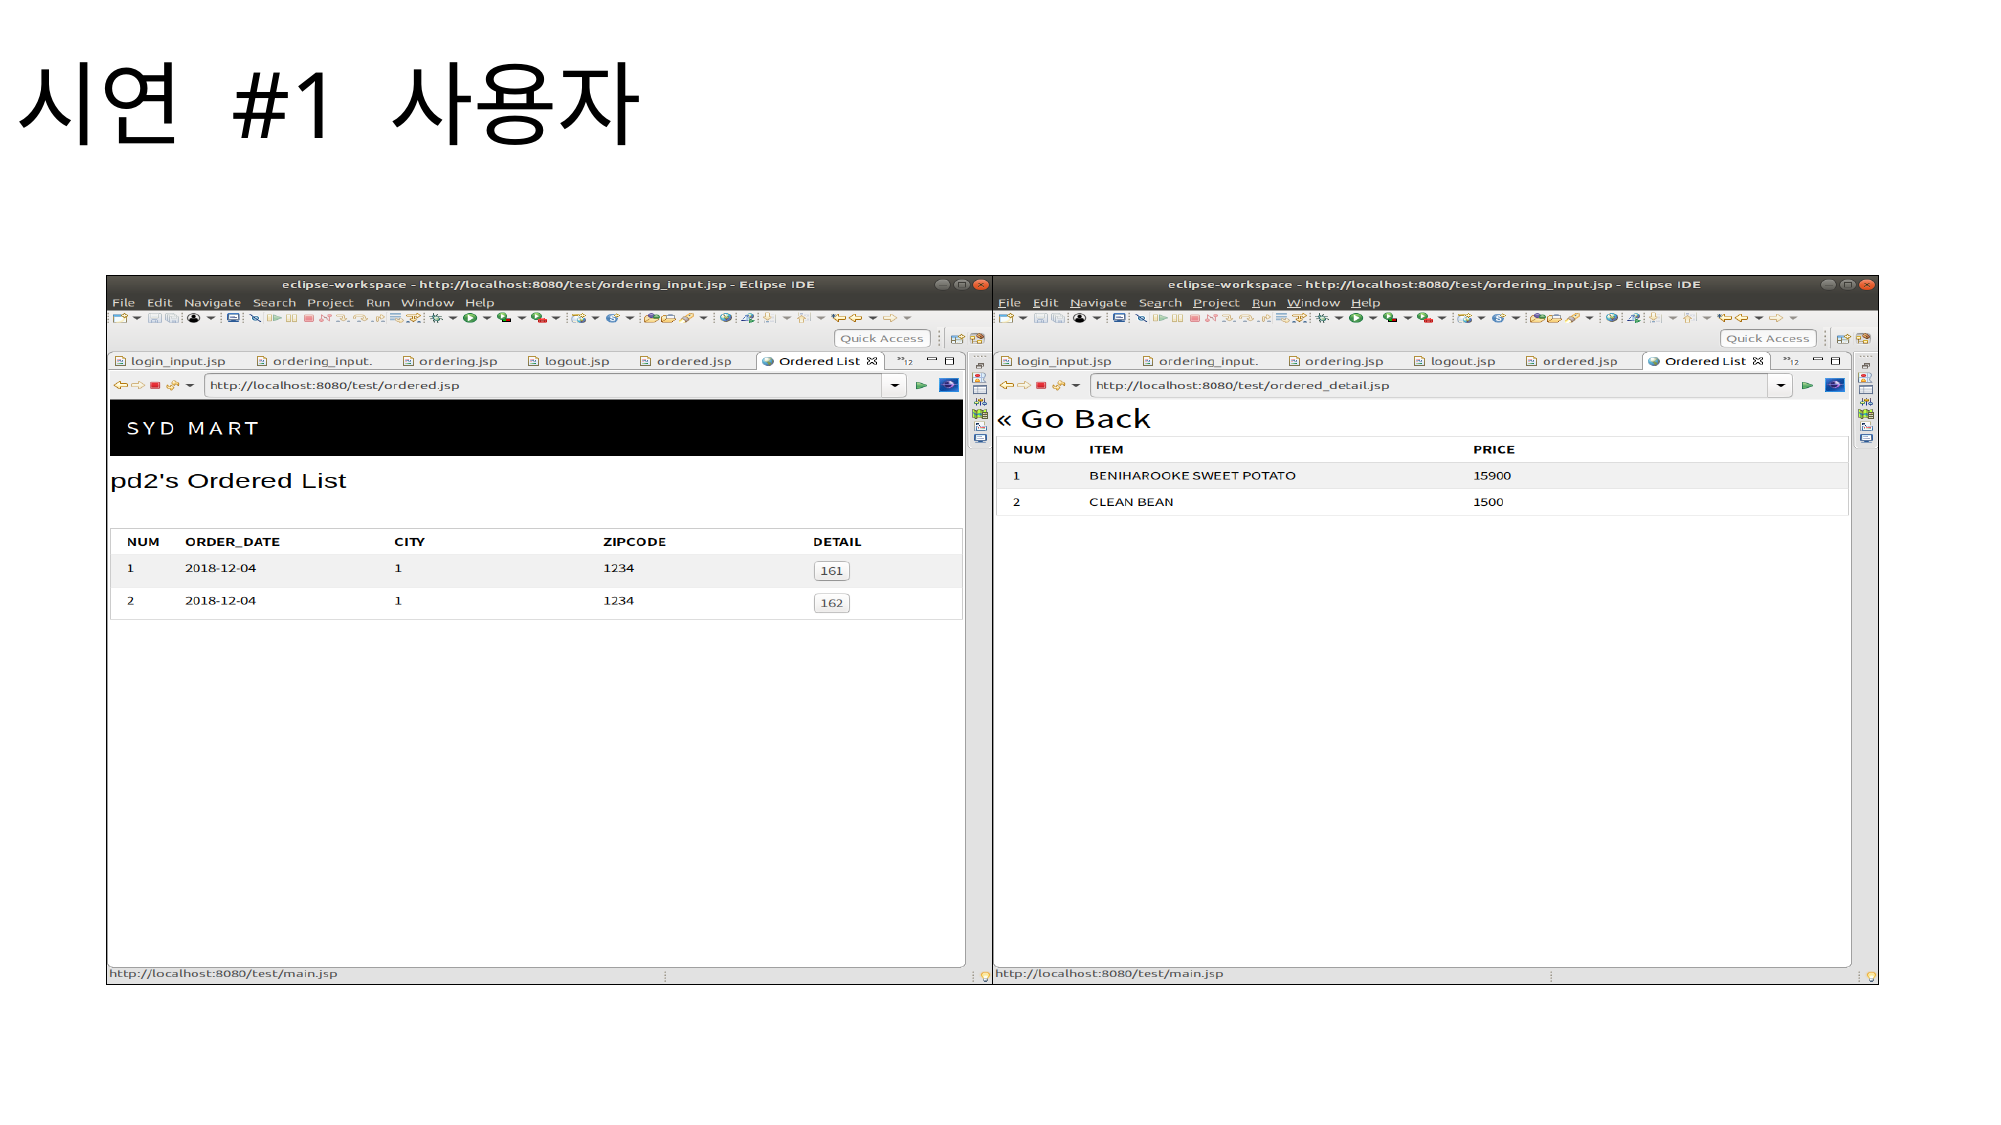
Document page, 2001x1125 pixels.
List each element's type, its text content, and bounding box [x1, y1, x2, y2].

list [106, 275, 992, 985]
picture [992, 275, 1879, 985]
title 시연 #1 사용자 [0, 0, 1985, 218]
